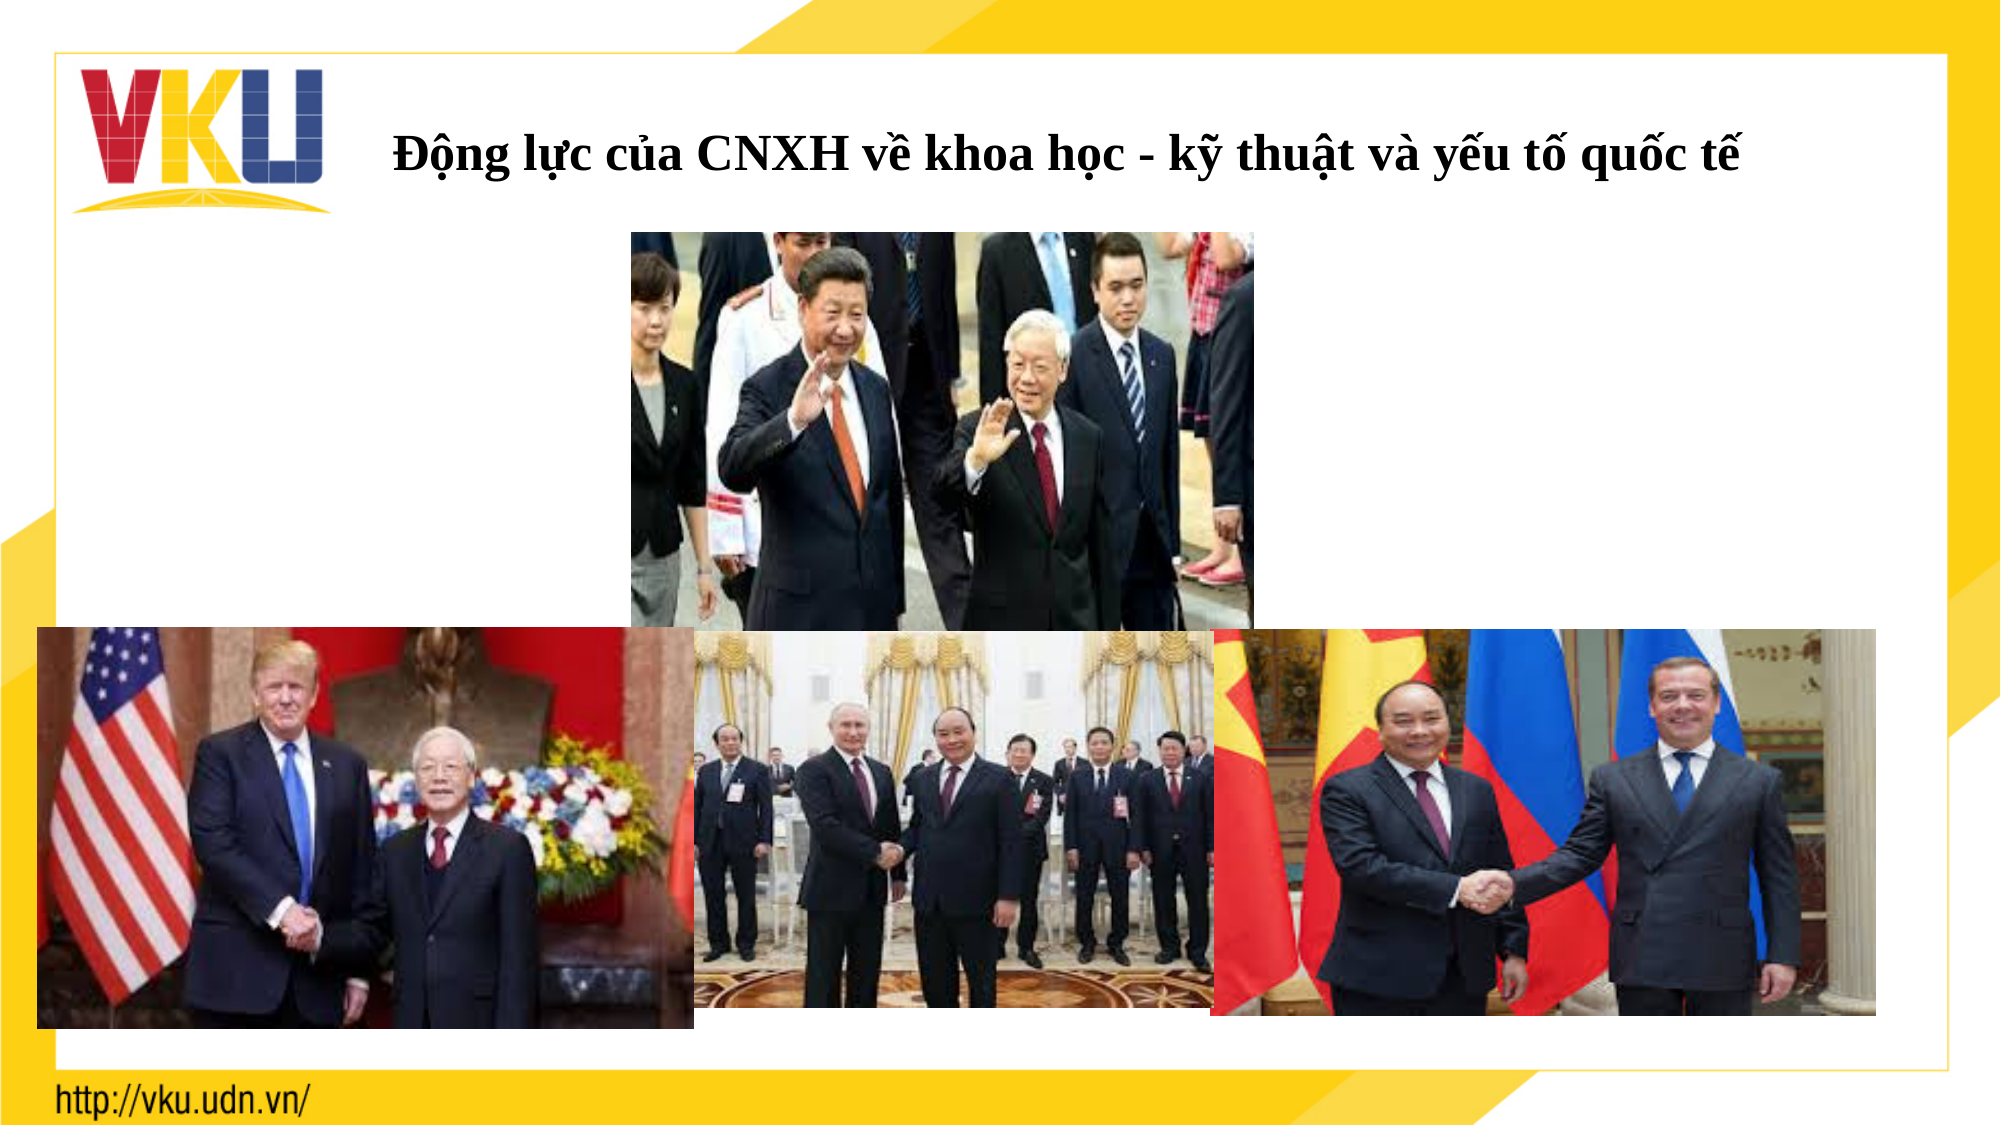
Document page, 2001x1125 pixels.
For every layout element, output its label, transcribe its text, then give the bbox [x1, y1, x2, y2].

list Động lực của CNXH về khoa học - kỹ thuật và yếu tố quốc tế [377, 117, 1813, 193]
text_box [37, 232, 1876, 1029]
picture [0, 0, 2001, 1125]
